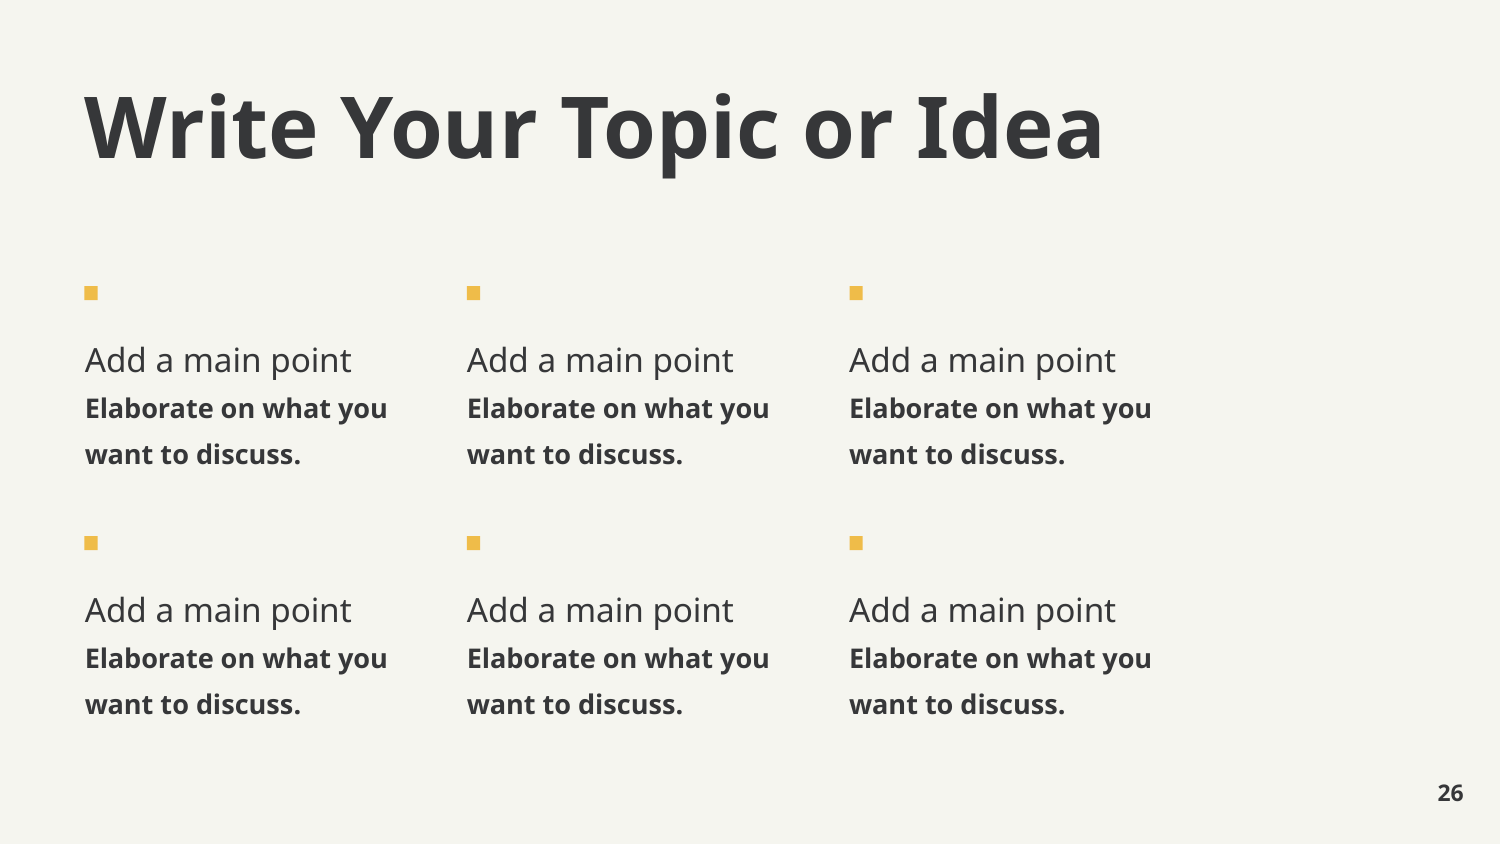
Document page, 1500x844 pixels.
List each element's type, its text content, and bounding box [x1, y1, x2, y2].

text_box [84, 286, 98, 301]
text_box [849, 286, 863, 301]
list Add a main point Elaborate on what you want to discuss. [849, 322, 1196, 480]
title Write Your Topic or Idea [84, 84, 1148, 203]
text_box [466, 286, 481, 301]
list Add a main point Elaborate on what you want to discuss. [466, 322, 813, 480]
list Add a main point Elaborate on what you want to discuss. [466, 572, 813, 730]
list Add a main point Elaborate on what you want to discuss. [84, 572, 431, 730]
text_box [849, 536, 863, 551]
list Add a main point Elaborate on what you want to discuss. [84, 322, 431, 480]
list Add a main point Elaborate on what you want to discuss. [849, 572, 1196, 730]
slide_number 26 [1374, 779, 1464, 809]
text_box [84, 536, 98, 551]
text_box [466, 536, 481, 551]
